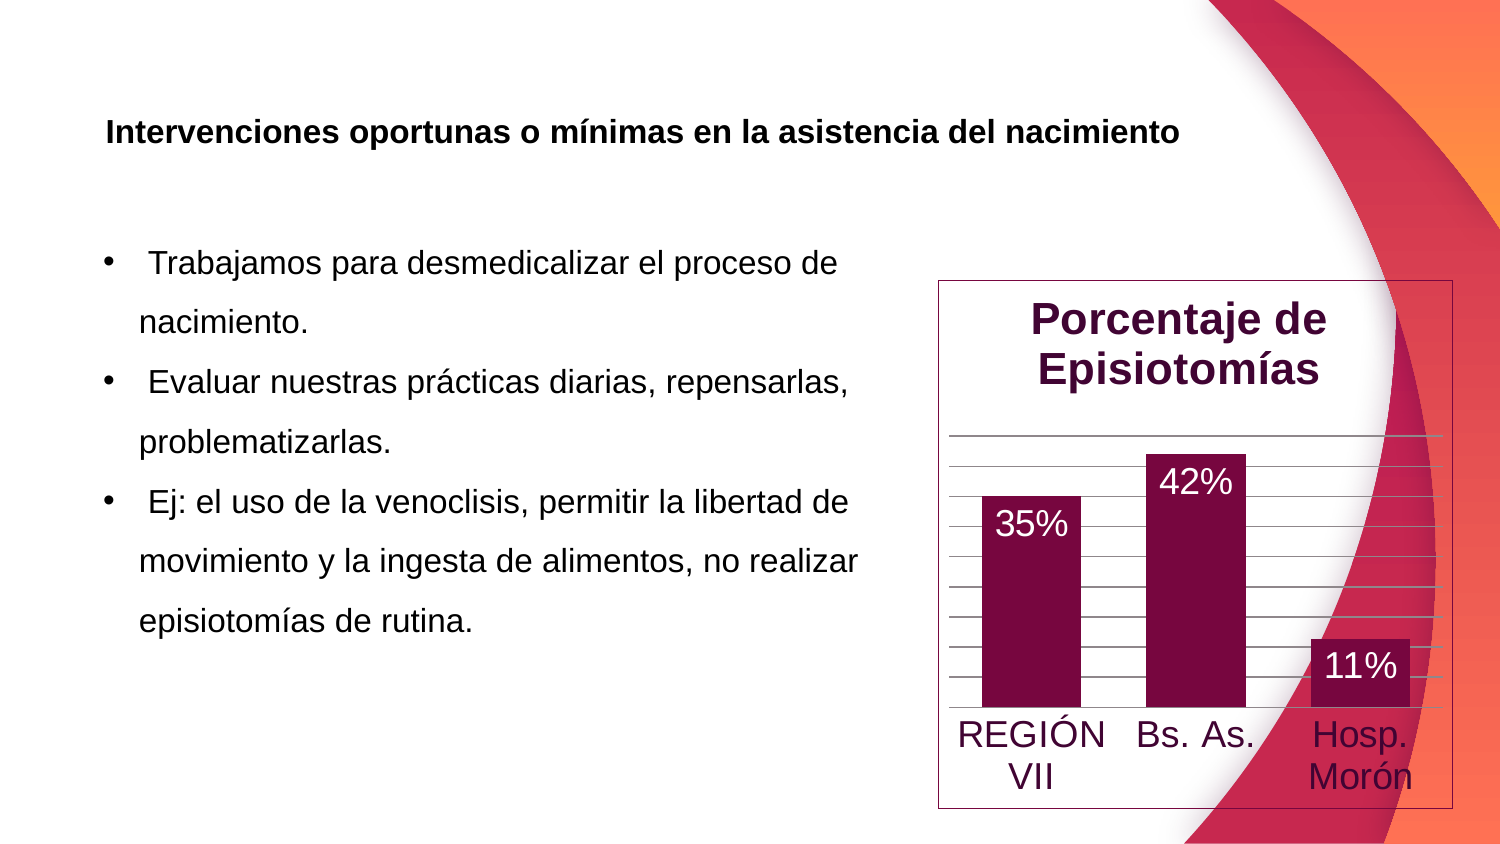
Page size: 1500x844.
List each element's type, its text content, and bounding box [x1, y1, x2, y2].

chart [938, 279, 1454, 809]
text_box Trabajamos para desmedicalizar el proceso de nacimiento. Evaluar nuestras prácticas diarias, repensarlas, problematizarlas. Ej: el uso de la venoclisis, permitir la libertad de movimiento y la ingesta de alimentos, no realizar episiotomías de rutina. [88, 269, 963, 753]
text_box Intervenciones oportunas o mínimas en la asistencia del nacimiento [41, 102, 1247, 269]
